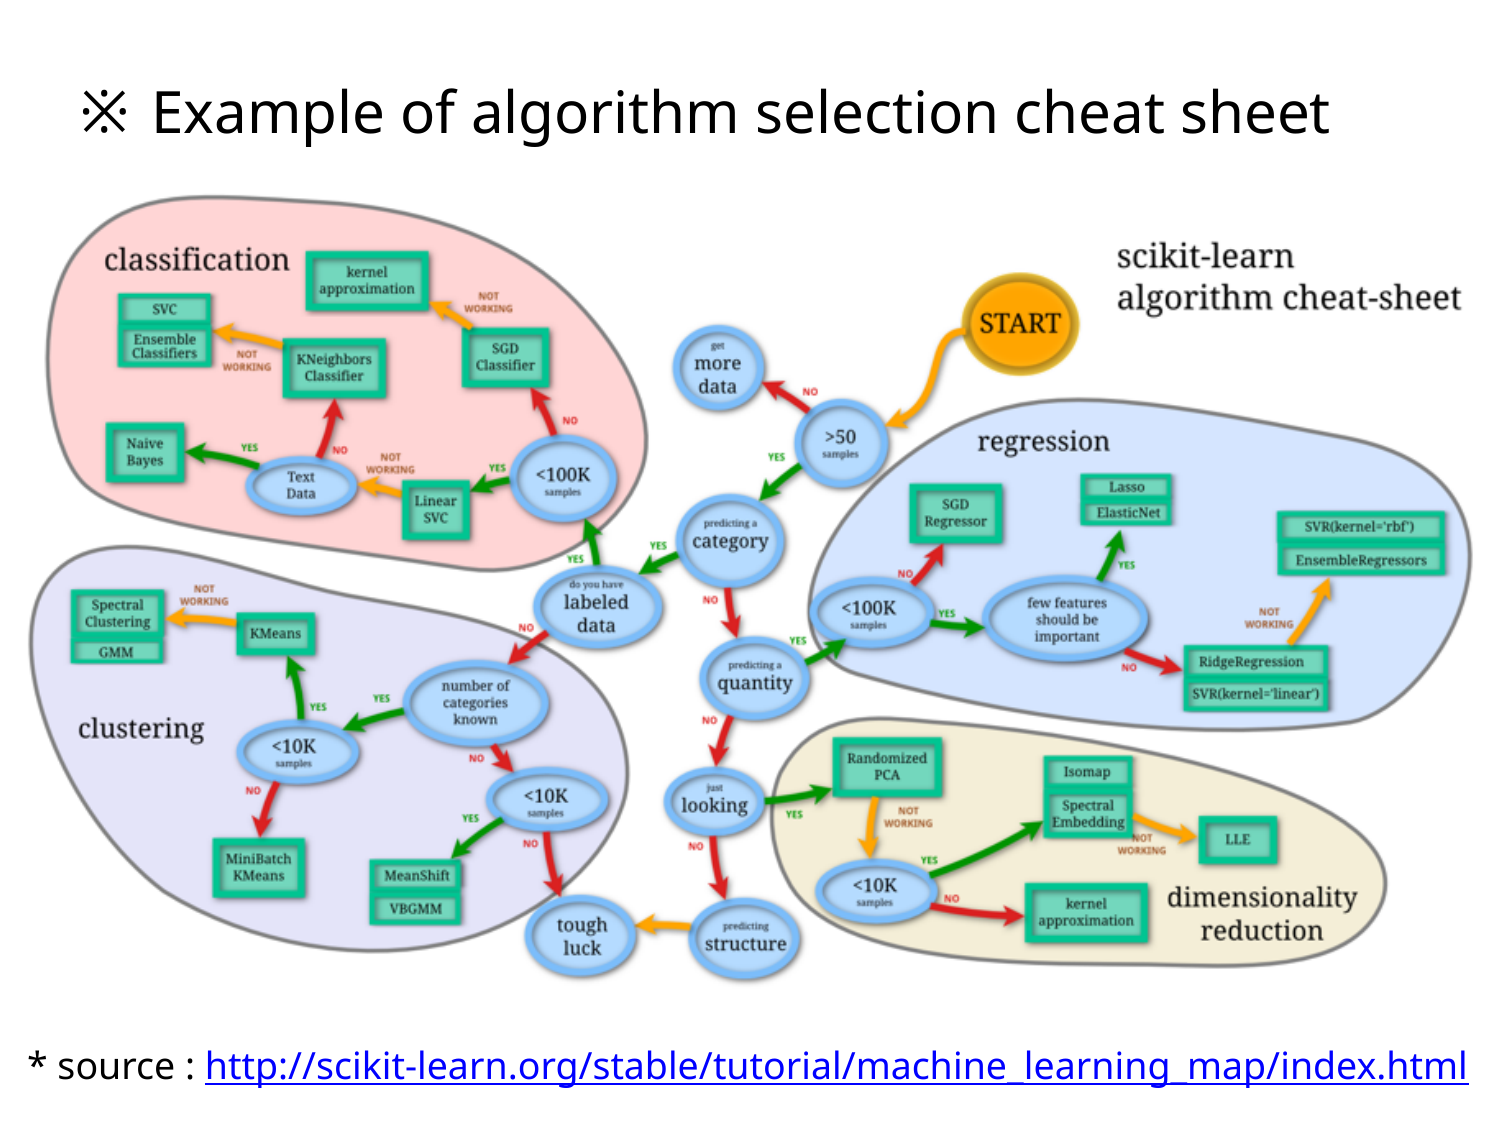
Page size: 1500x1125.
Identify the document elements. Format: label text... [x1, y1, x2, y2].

list Example of algorithm selection cheat sheet [64, 68, 1415, 182]
picture [17, 184, 1491, 1000]
text_box * source : http://scikit-learn.org/stable/tutorial/machine_learning_map/index.html [12, 1034, 1484, 1101]
